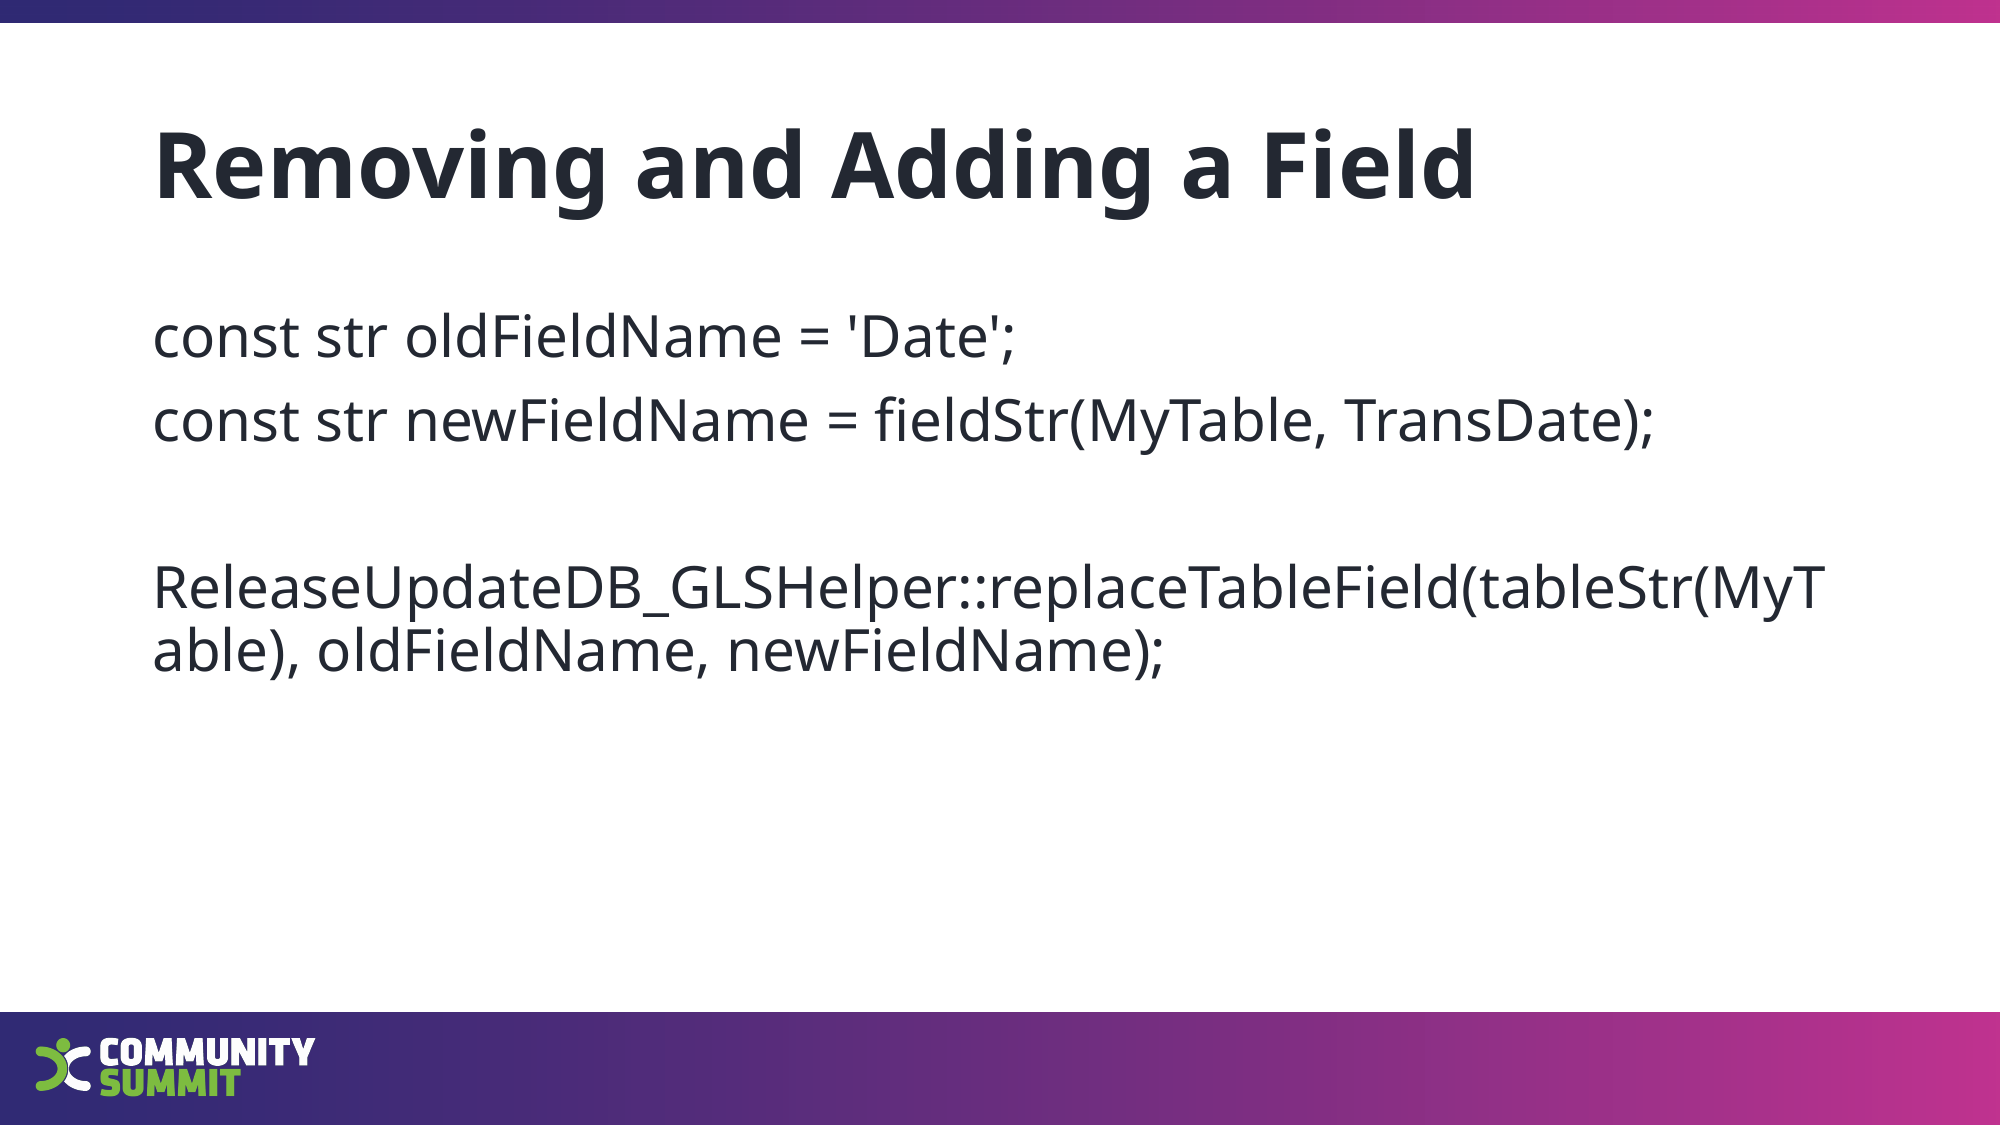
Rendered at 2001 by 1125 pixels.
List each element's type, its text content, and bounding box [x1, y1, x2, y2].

title Removing and Adding a Field [137, 59, 1863, 278]
picture [0, 0, 2000, 23]
picture [0, 1012, 2000, 1125]
list const str oldFieldName = 'Date'; const str newFieldName = fieldStr(MyTable, TransDate); ReleaseUpdateDB_GLSHelper::replaceTableField(tableStr(MyTable), oldFieldName, newFieldName); [137, 299, 1863, 1014]
